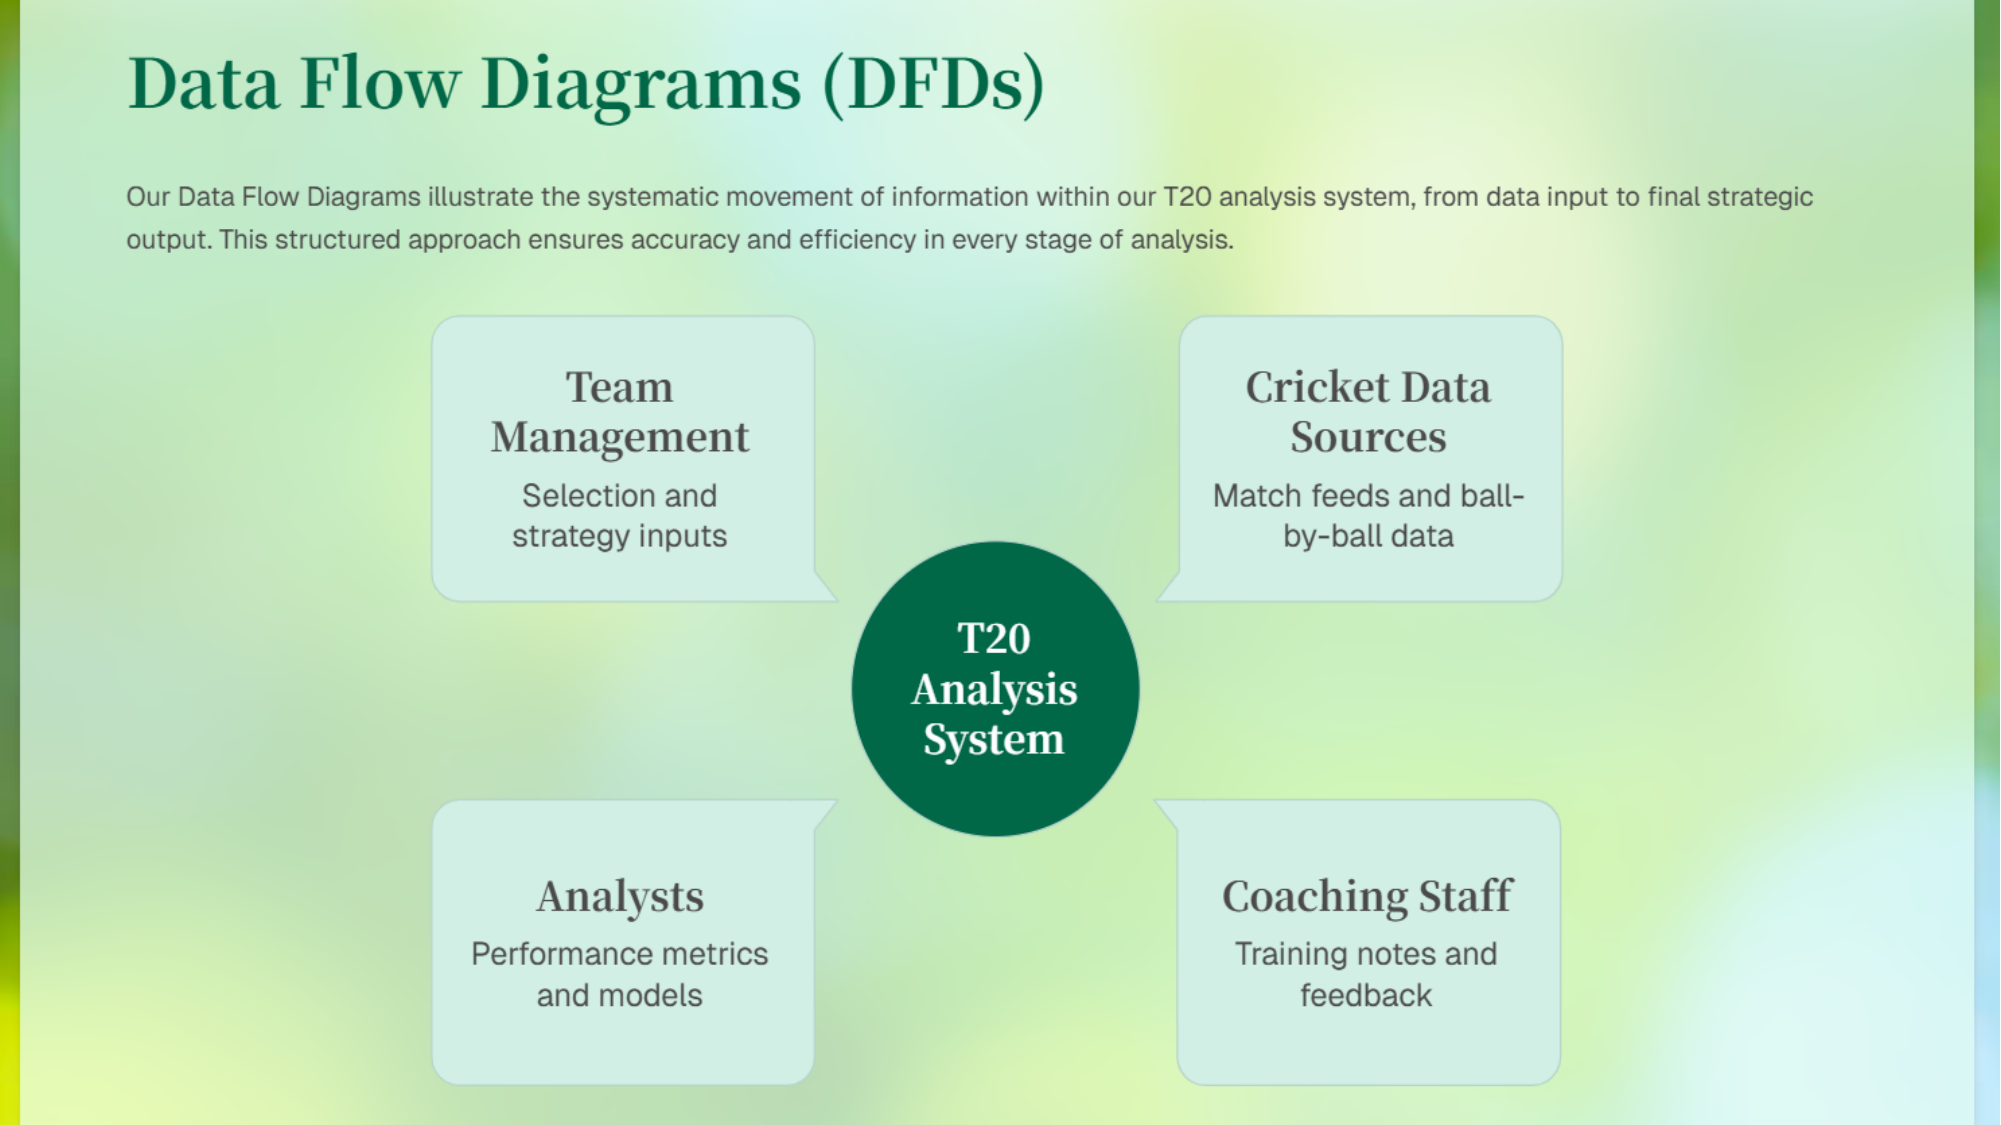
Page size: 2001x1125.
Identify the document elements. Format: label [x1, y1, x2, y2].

list [0, 0, 2000, 1125]
